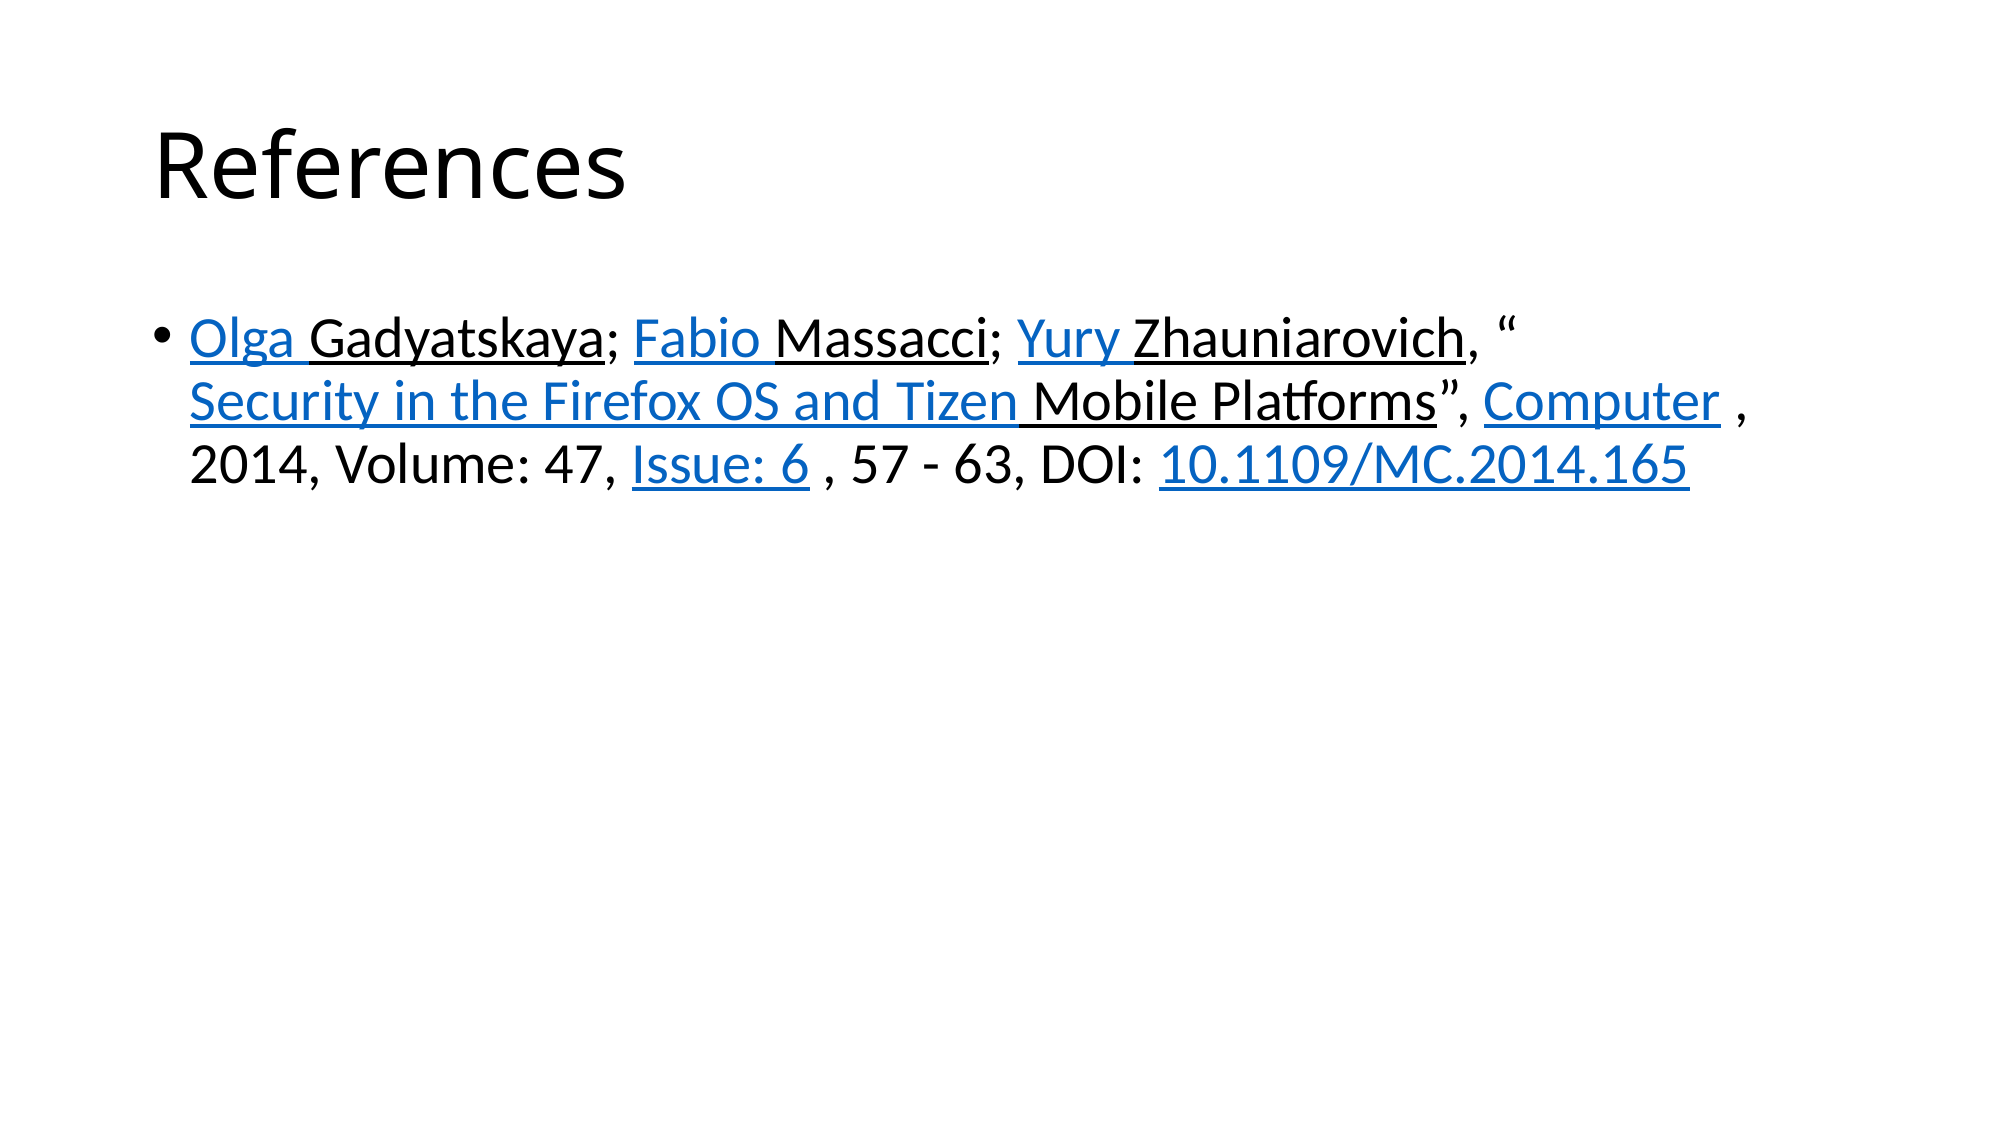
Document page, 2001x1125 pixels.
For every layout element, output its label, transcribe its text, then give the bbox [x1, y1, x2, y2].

list Olga Gadyatskaya; Fabio Massacci; Yury Zhauniarovich, “Security in the Firefox OS and Tizen Mobile Platforms”, Computer , 2014, Volume: 47, Issue: 6 , 57 - 63, DOI: 10.1109/MC.2014.165 [137, 299, 1863, 1014]
title References [137, 59, 1863, 278]
